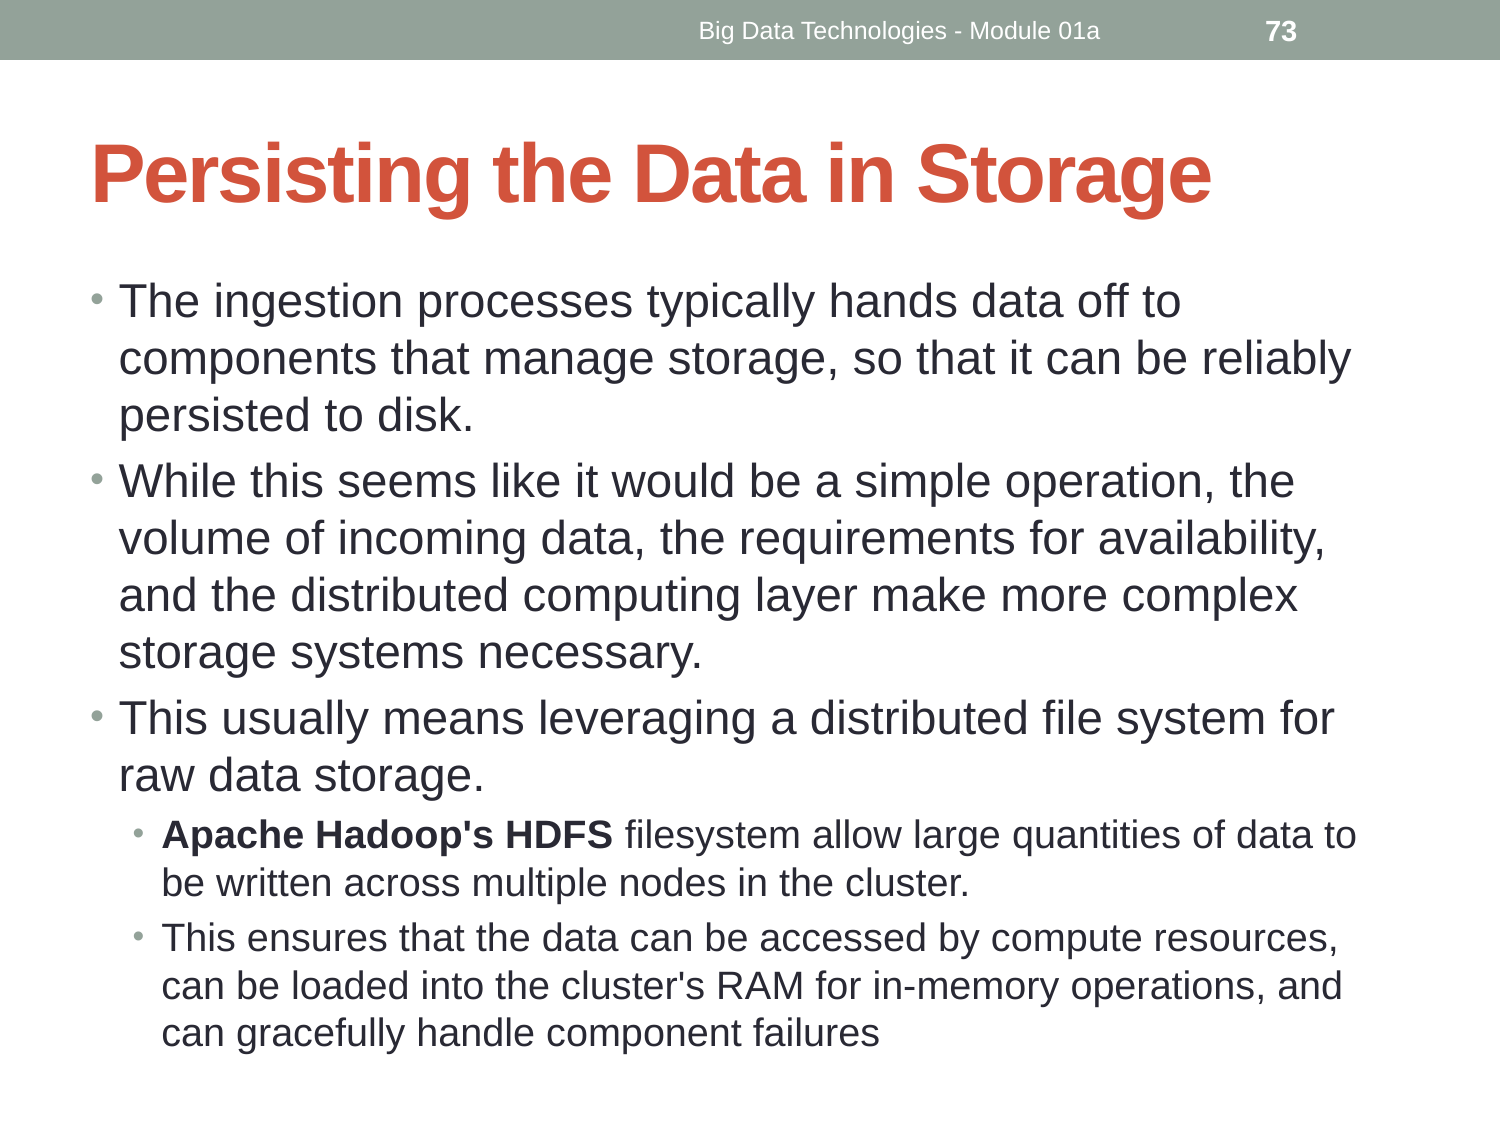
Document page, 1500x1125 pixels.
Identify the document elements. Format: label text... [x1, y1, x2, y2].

title Persisting the Data in Storage [75, 87, 1425, 250]
list The ingestion processes typically hands data off to components that manage storage, so that it can be reliably persisted to disk. While this seems like it would be a simple operation, the volume of incoming data, the requirements for availability, and the distributed computing layer make more complex storage systems necessary. This usually means leveraging a distributed file system for raw data storage. Apache Hadoop's HDFS filesystem allow large quantities of data to be written across multiple nodes in the cluster. This ensures that the data can be accessed by compute resources, can be loaded into the cluster's RAM for in-memory operations, and can gracefully handle component failures [75, 262, 1425, 1063]
slide_number 73 [1250, 3, 1425, 57]
footer Big Data Technologies - Module 01a [562, 3, 1238, 57]
